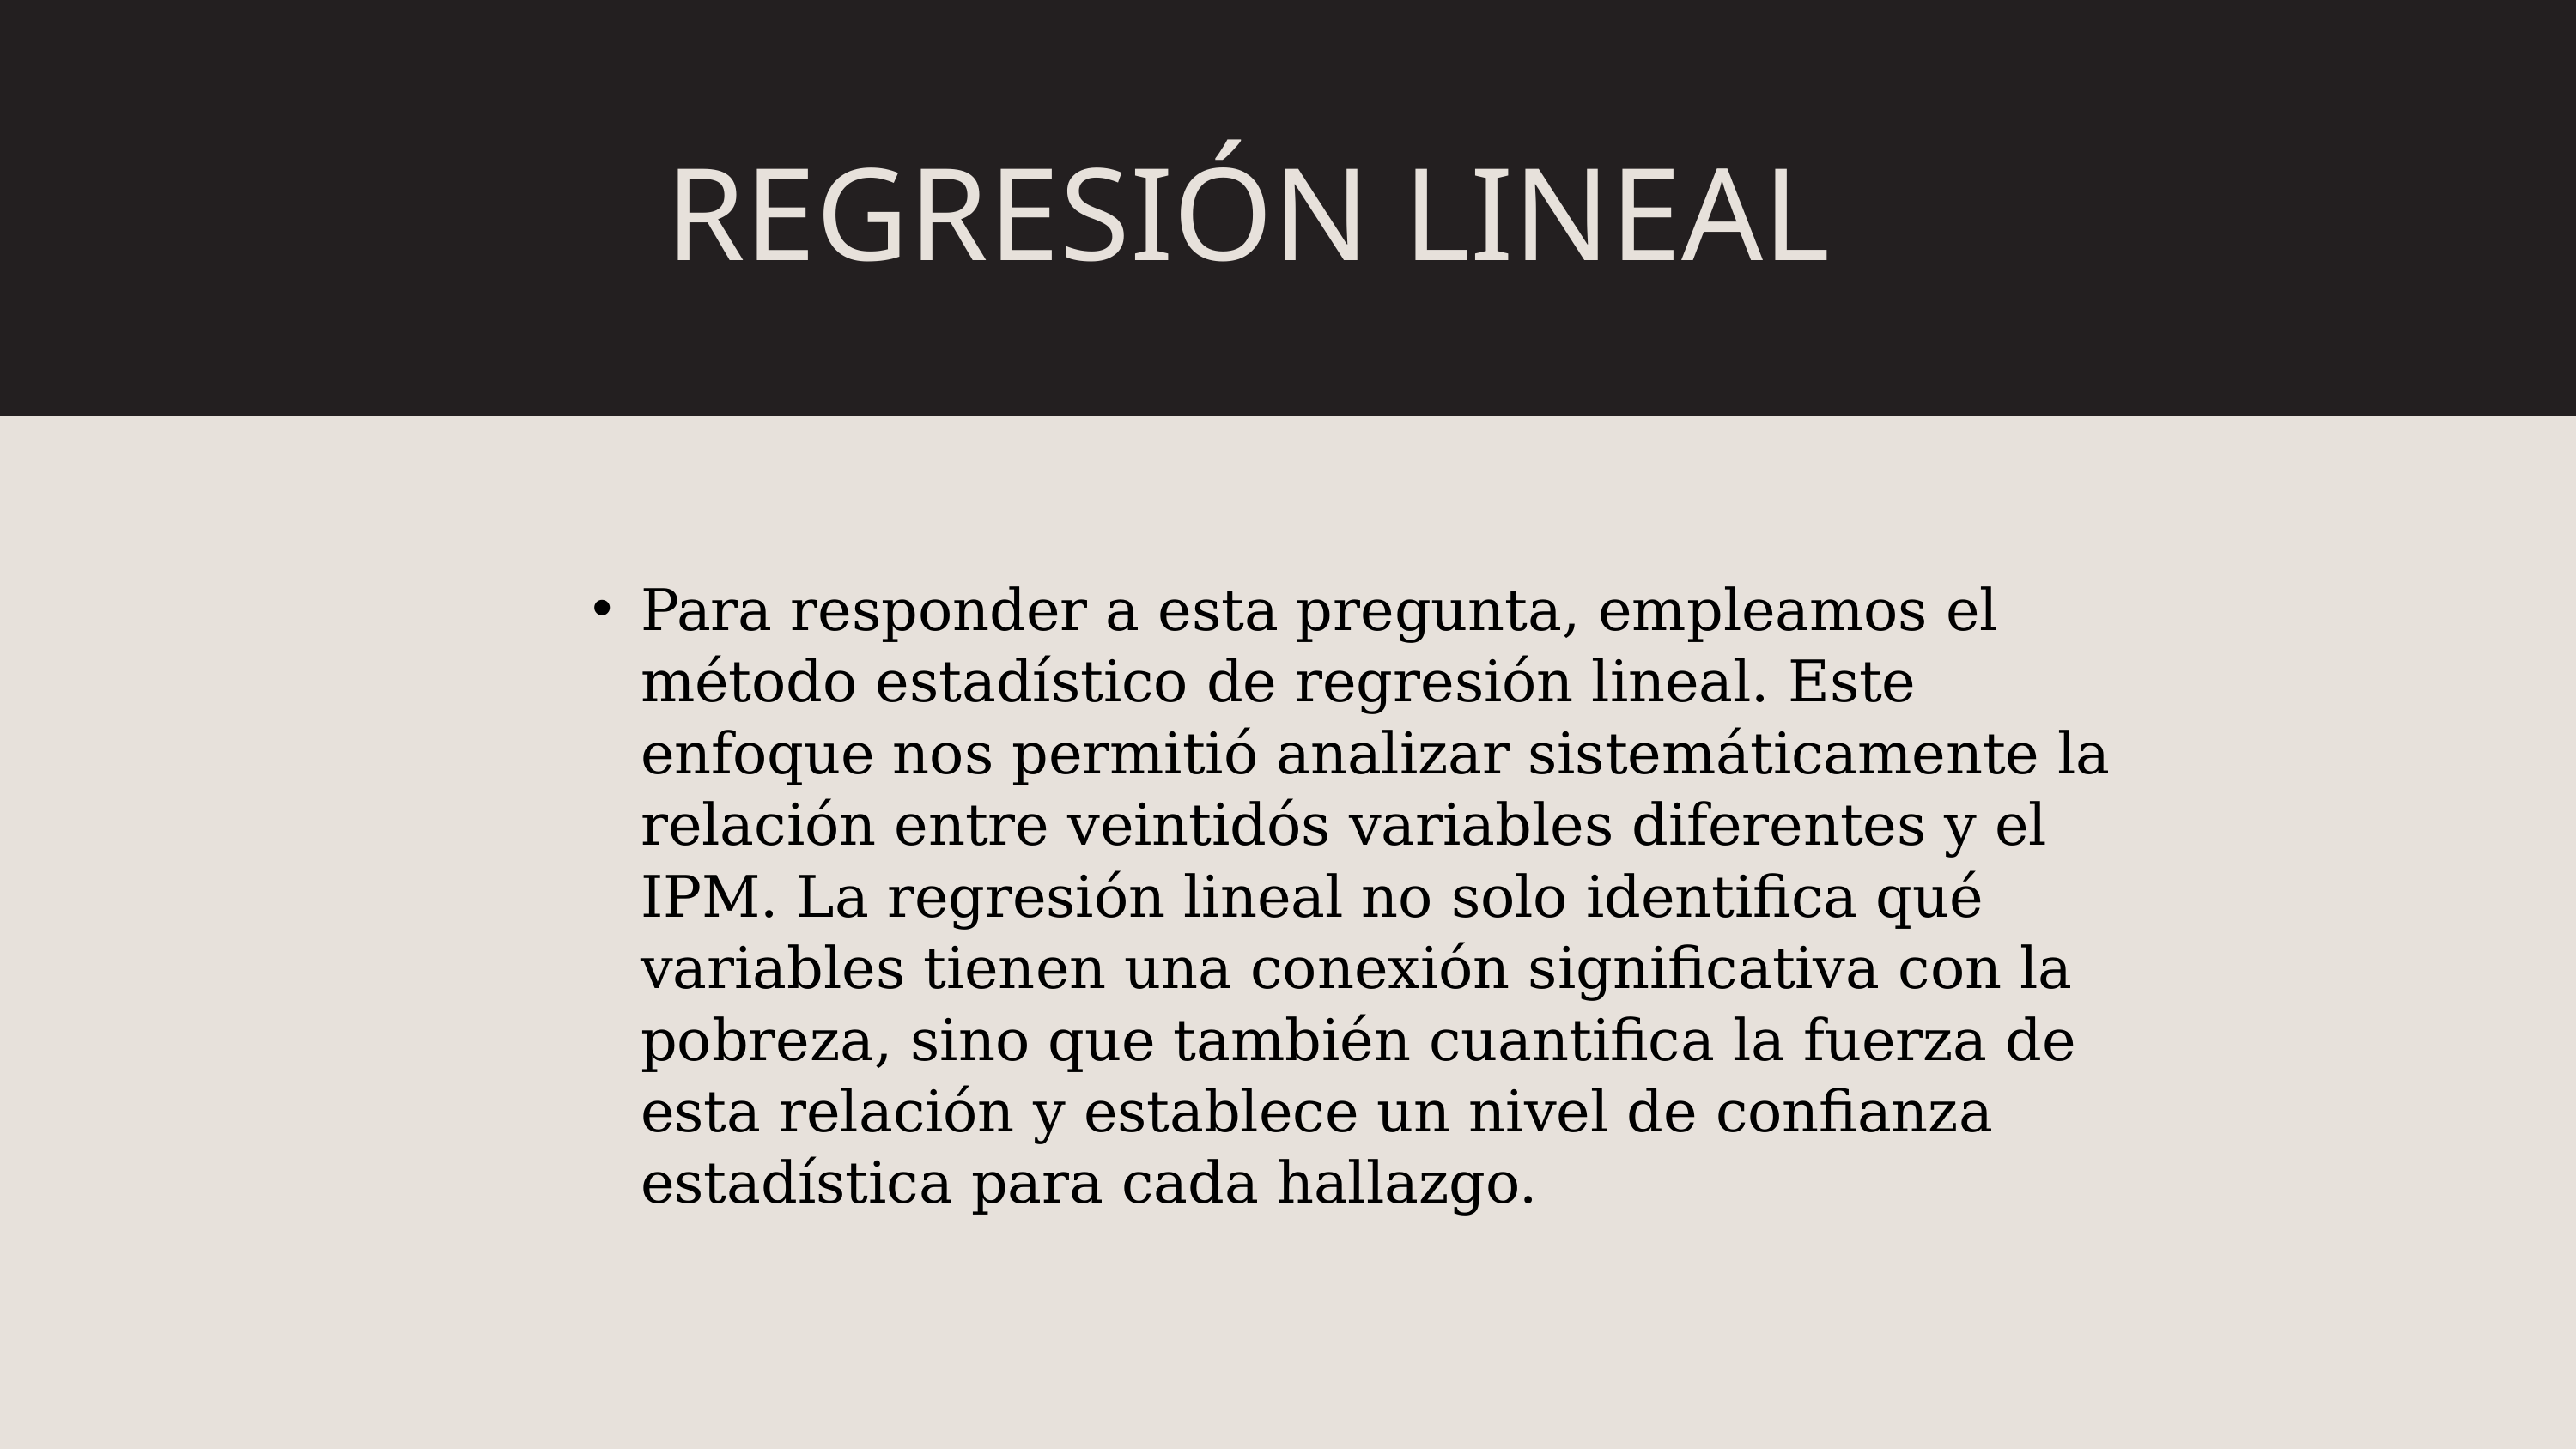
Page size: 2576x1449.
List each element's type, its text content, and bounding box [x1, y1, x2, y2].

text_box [0, 0, 2576, 417]
text_box Para responder a esta pregunta, empleamos el método estadístico de regresión lineal. Este enfoque nos permitió analizar sistemáticamente la relación entre veintidós variables diferentes y el IPM. La regresión lineal no solo identifica qué variables tienen una conexión significativa con la pobreza, sino que también cuantifica la fuerza de esta relación y establece un nivel de confianza estadística para cada hallazgo. [543, 570, 2166, 1287]
